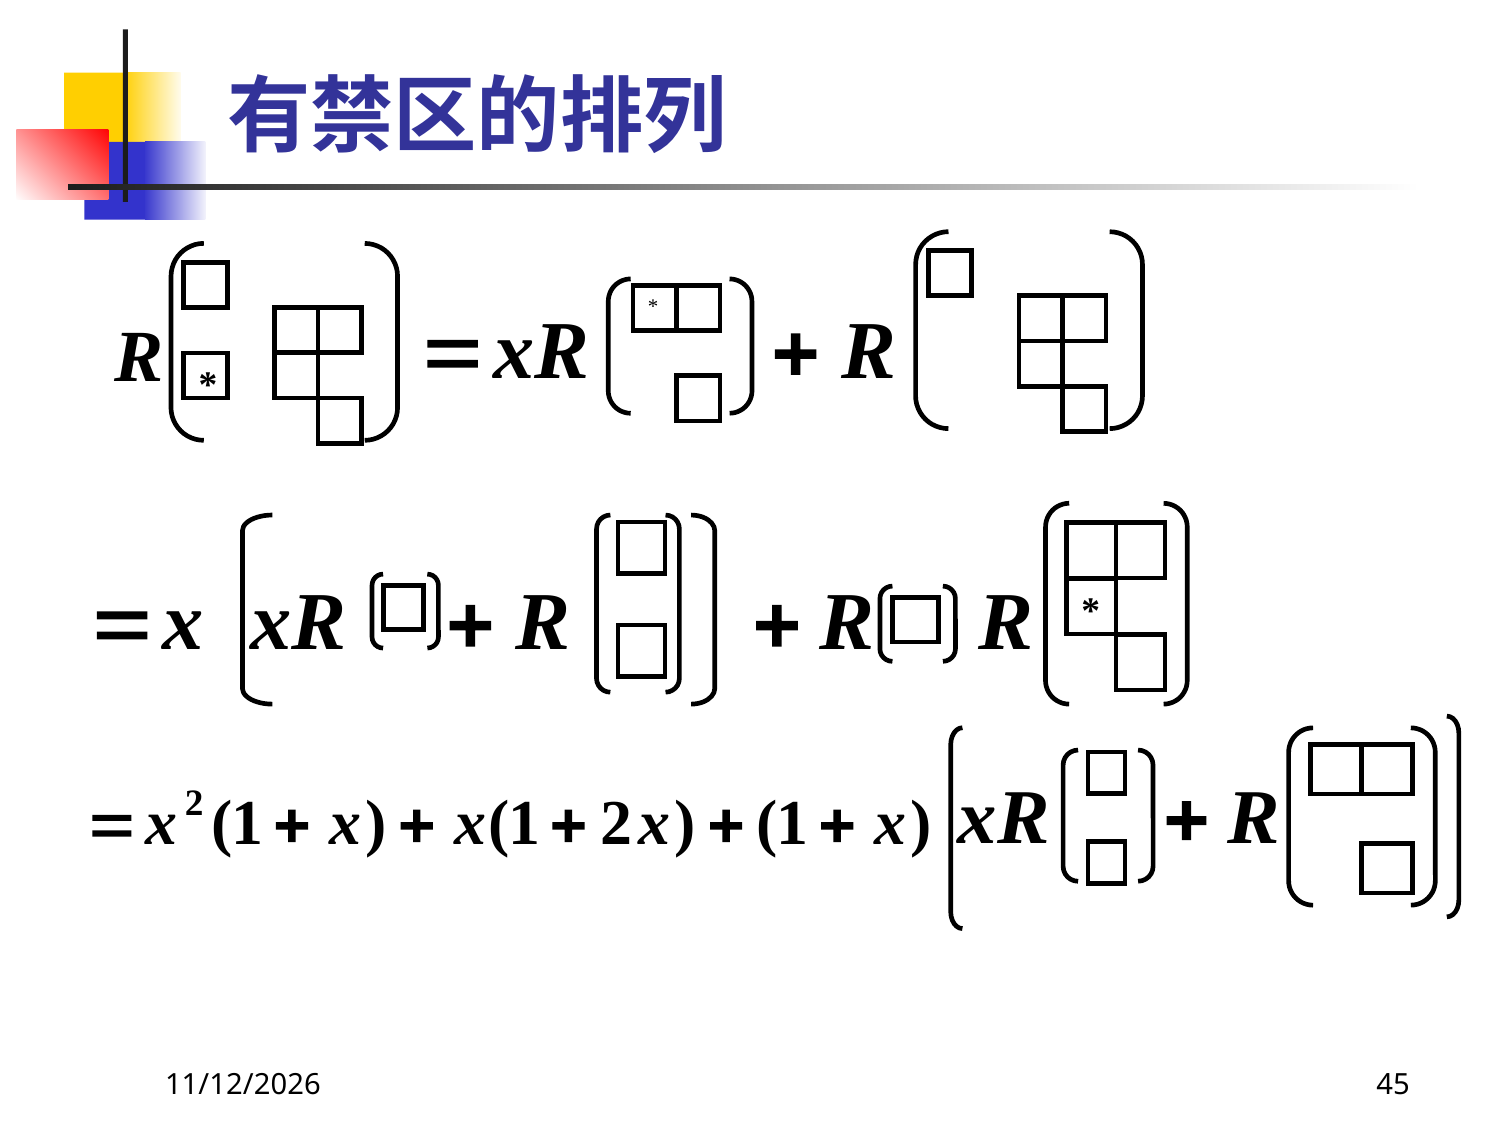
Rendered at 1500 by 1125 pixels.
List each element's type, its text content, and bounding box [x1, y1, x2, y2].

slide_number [149, 1037, 463, 1113]
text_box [76, 715, 1459, 929]
list [41, 243, 1423, 1010]
slide_number 45 [1112, 1037, 1426, 1113]
title 有禁区的排列 [212, 24, 1261, 170]
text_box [99, 243, 398, 444]
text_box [76, 503, 1188, 705]
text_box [407, 231, 1143, 433]
